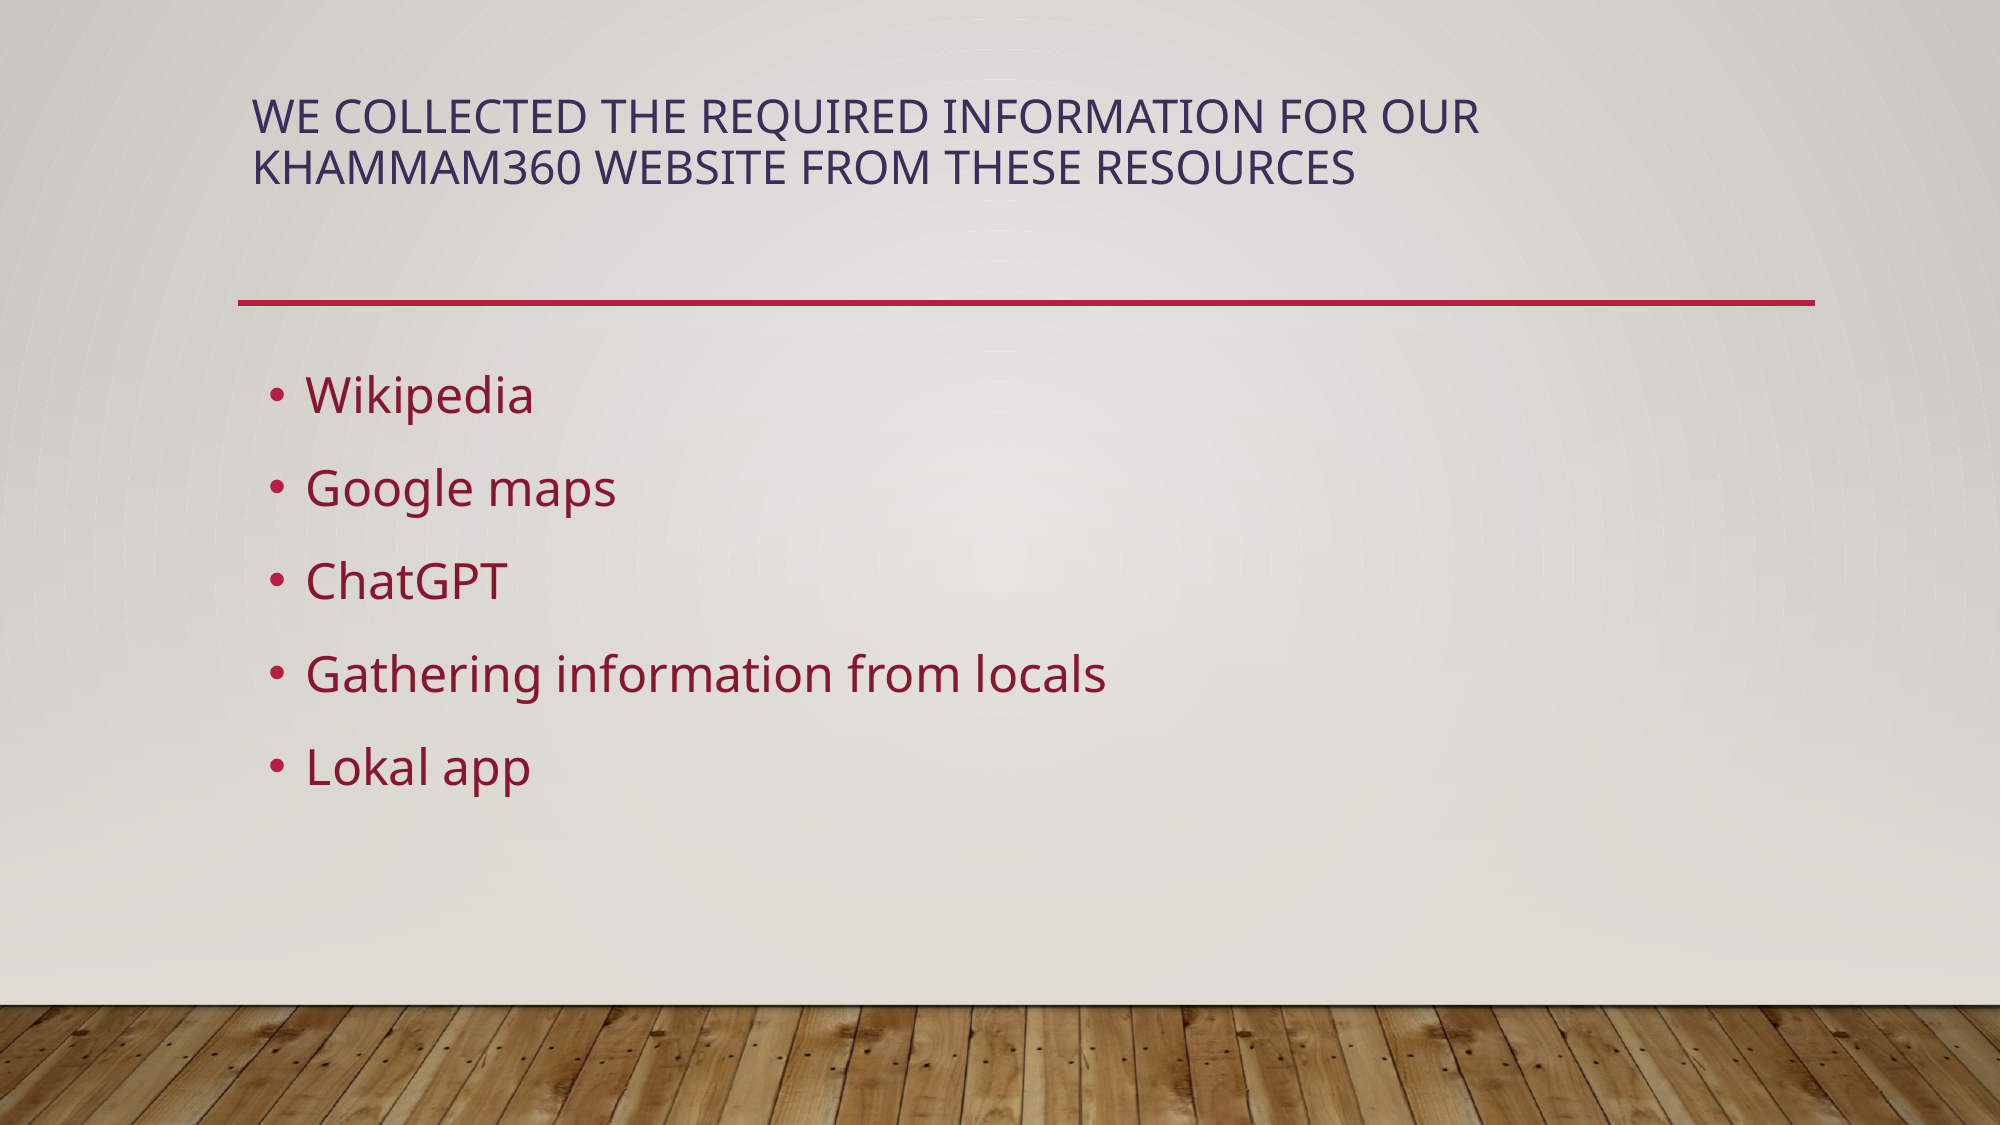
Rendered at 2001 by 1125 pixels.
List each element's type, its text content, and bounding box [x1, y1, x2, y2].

title We collected the required information for our khammam360 website from these resources [236, 86, 1812, 259]
picture [0, 1005, 2000, 1125]
list Wikipedia Google maps ChatGPT Gathering information from locals Lokal app [253, 344, 1829, 911]
